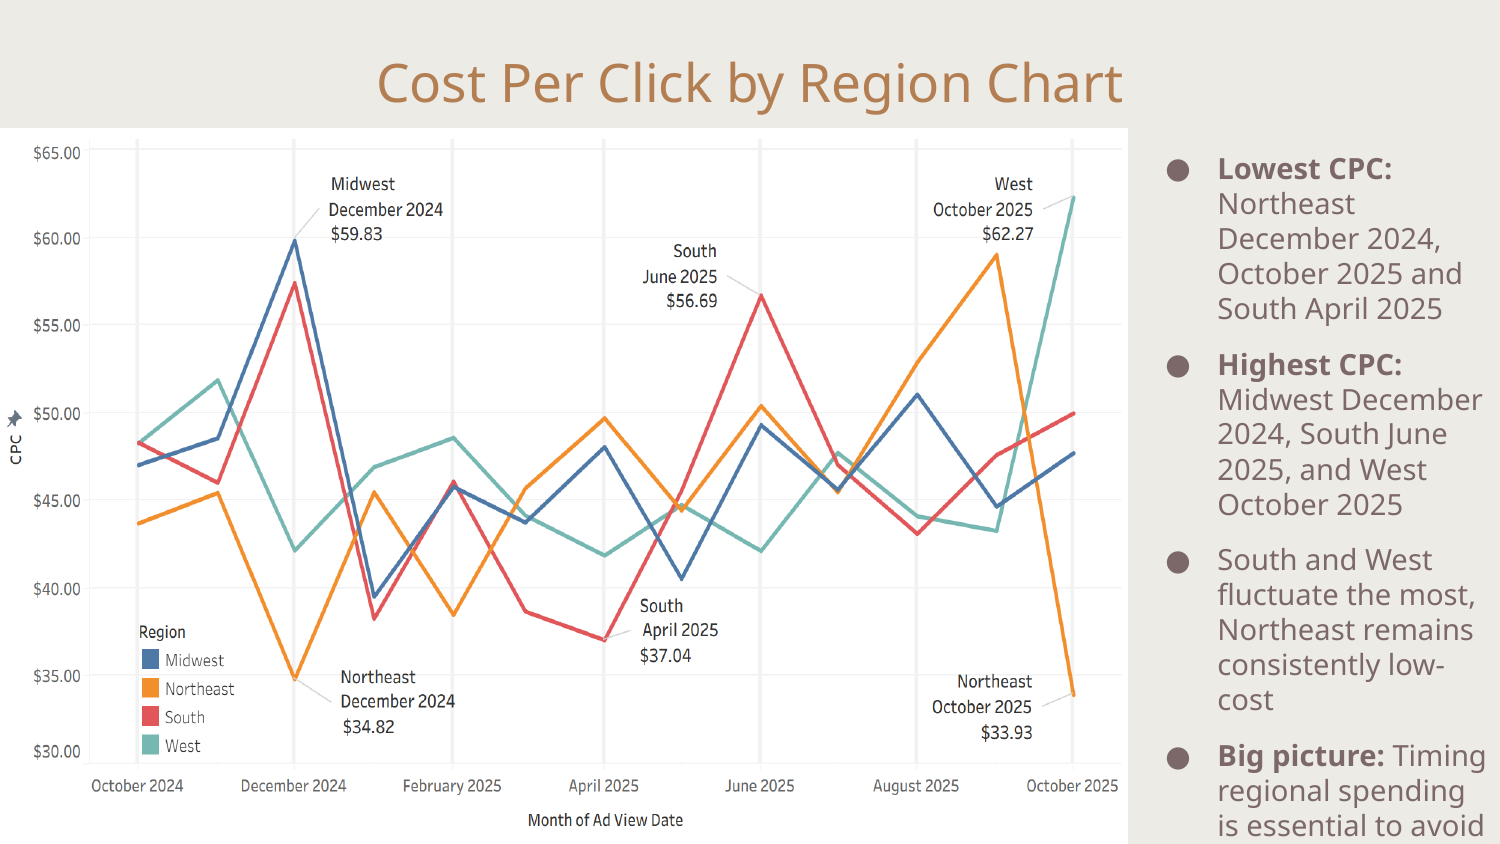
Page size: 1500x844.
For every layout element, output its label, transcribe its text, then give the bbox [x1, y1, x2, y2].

title Cost Per Click by Region Chart [51, 34, 1449, 129]
picture [0, 128, 1128, 844]
text_box Lowest CPC: Northeast December 2024, October 2025 and South April 2025 Highest CPC: Midwest December 2024, South June 2025, and West October 2025 South and West fluctuate the most, Northeast remains consistently low-cost Big picture: Timing regional spending is essential to avoid CPC spikes [1132, 135, 1500, 836]
